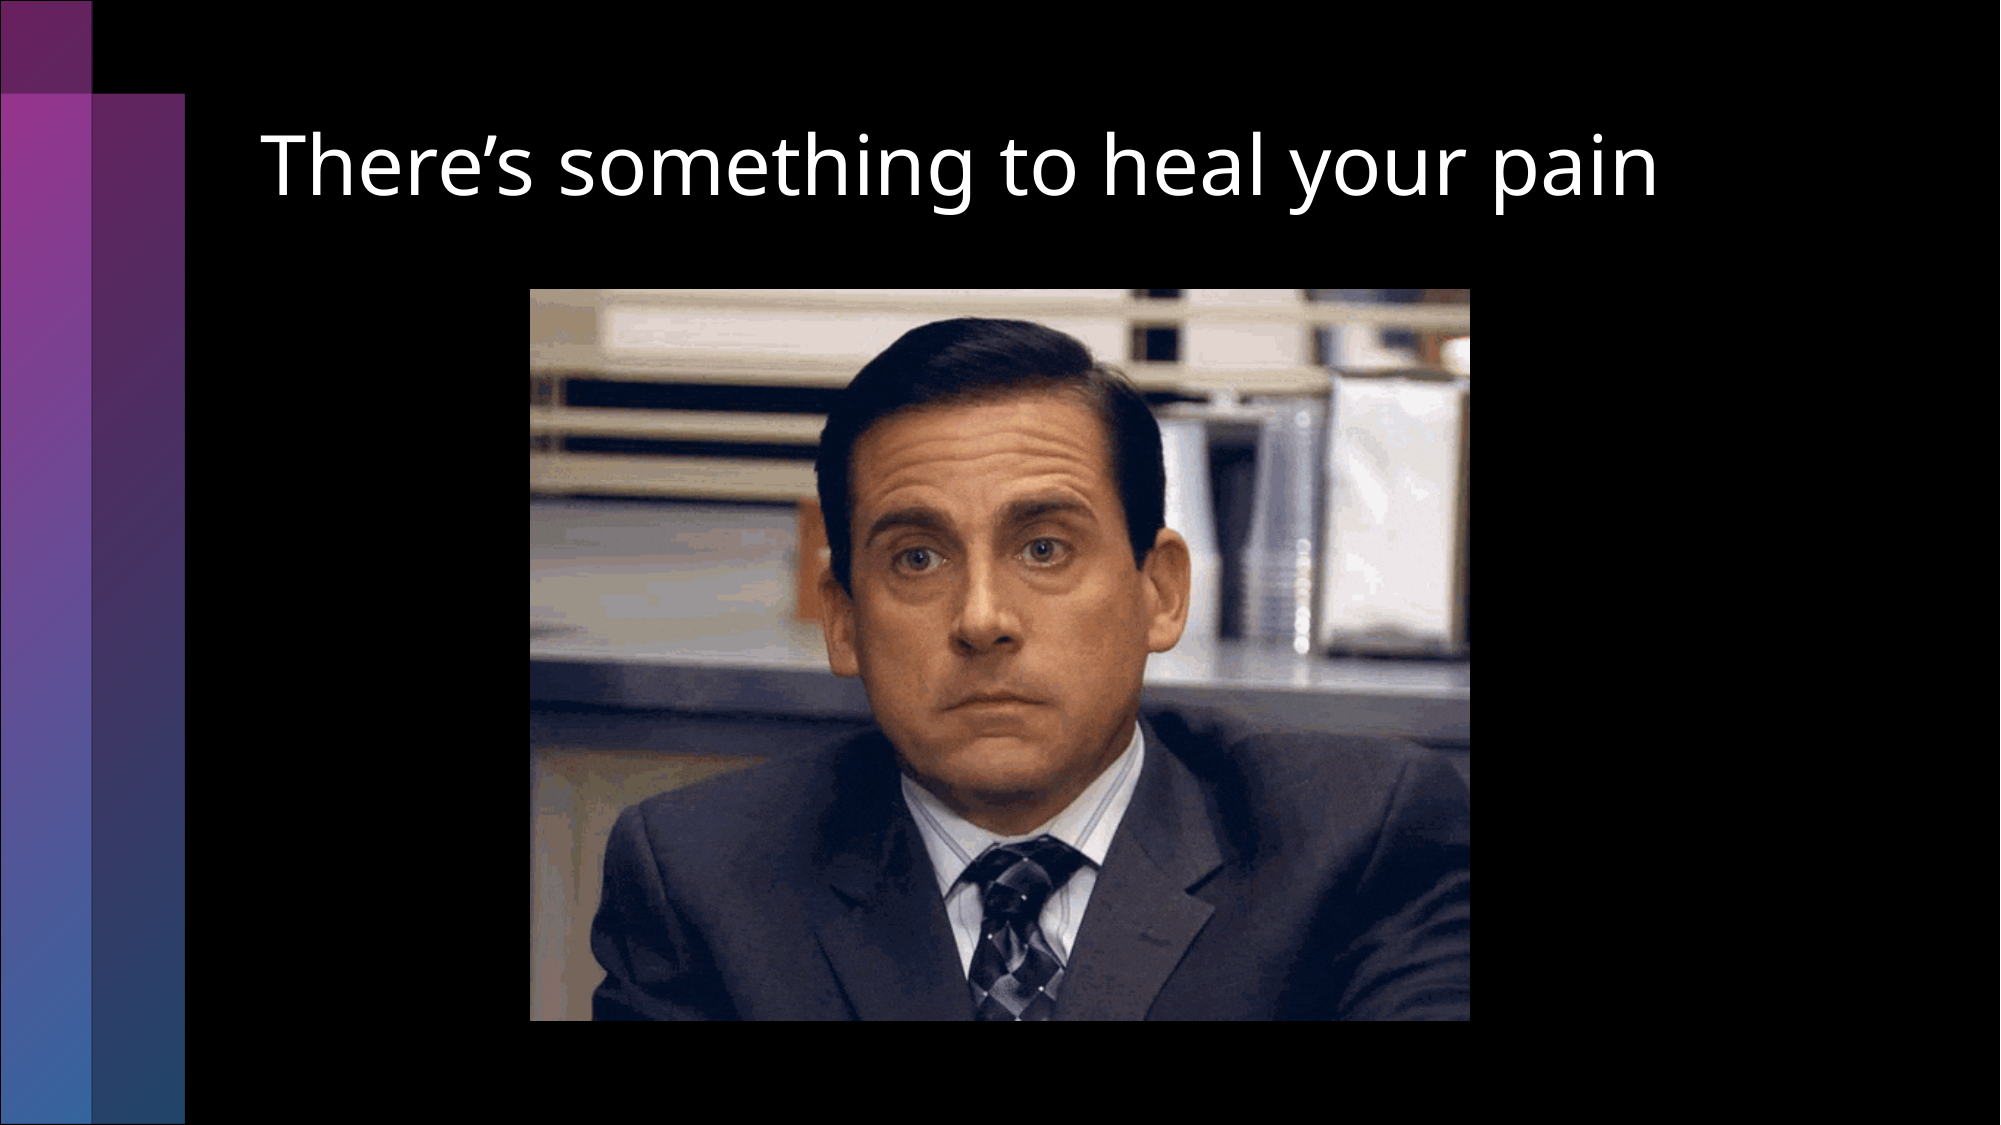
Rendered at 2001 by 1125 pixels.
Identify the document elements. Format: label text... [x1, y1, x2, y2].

picture [530, 289, 1470, 1021]
text_box There’s something to heal your pain [245, 104, 1887, 220]
